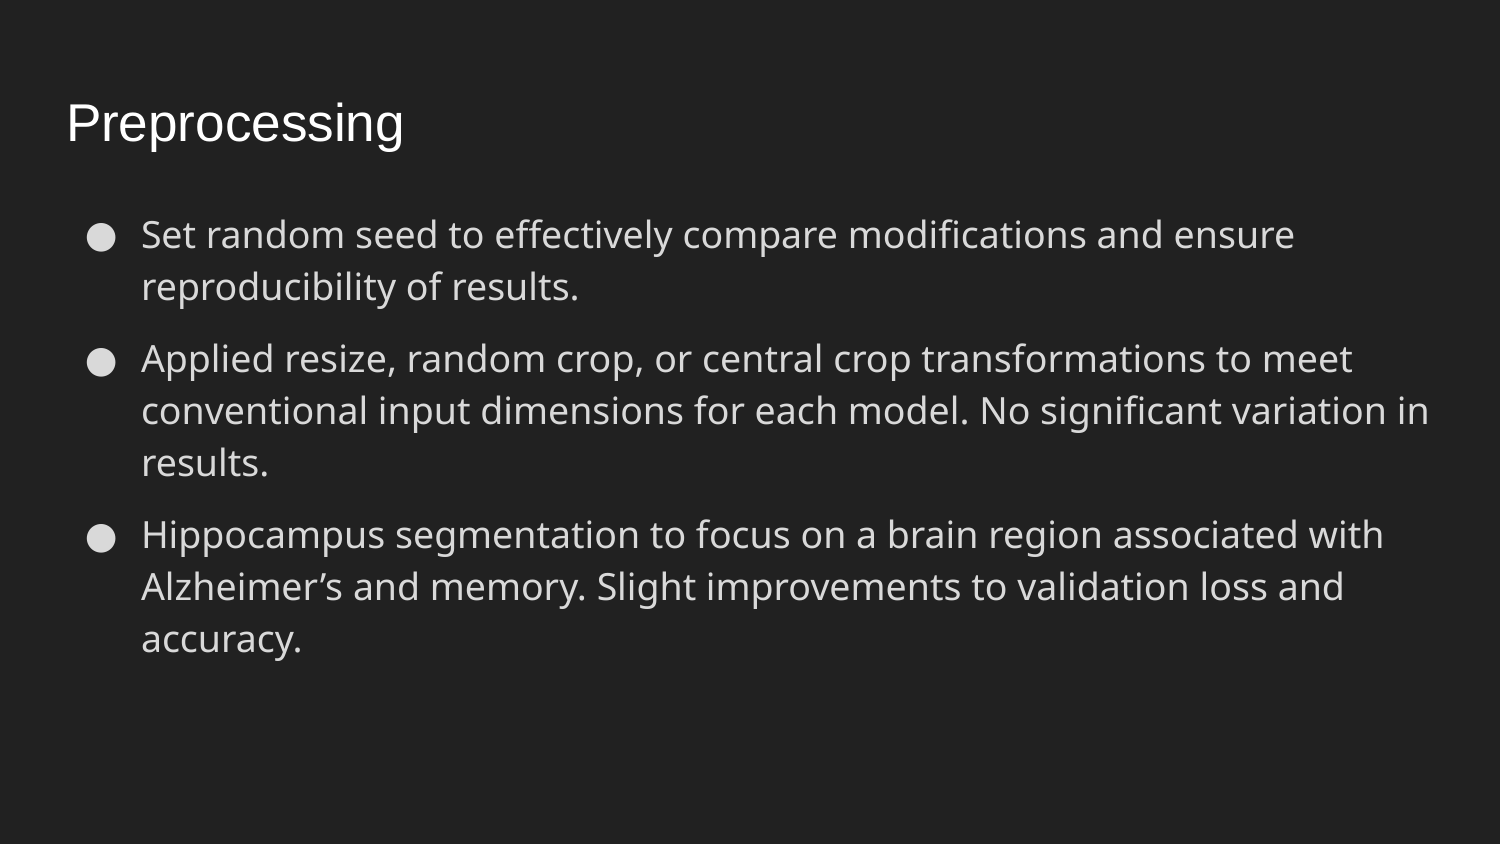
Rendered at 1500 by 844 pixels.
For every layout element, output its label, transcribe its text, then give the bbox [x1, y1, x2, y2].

title Preprocessing [51, 72, 1449, 167]
list Set random seed to effectively compare modifications and ensure reproducibility of results. Applied resize, random crop, or central crop transformations to meet conventional input dimensions for each model. No significant variation in results. Hippocampus segmentation to focus on a brain region associated with Alzheimer’s and memory. Slight improvements to validation loss and accuracy. [51, 189, 1449, 750]
